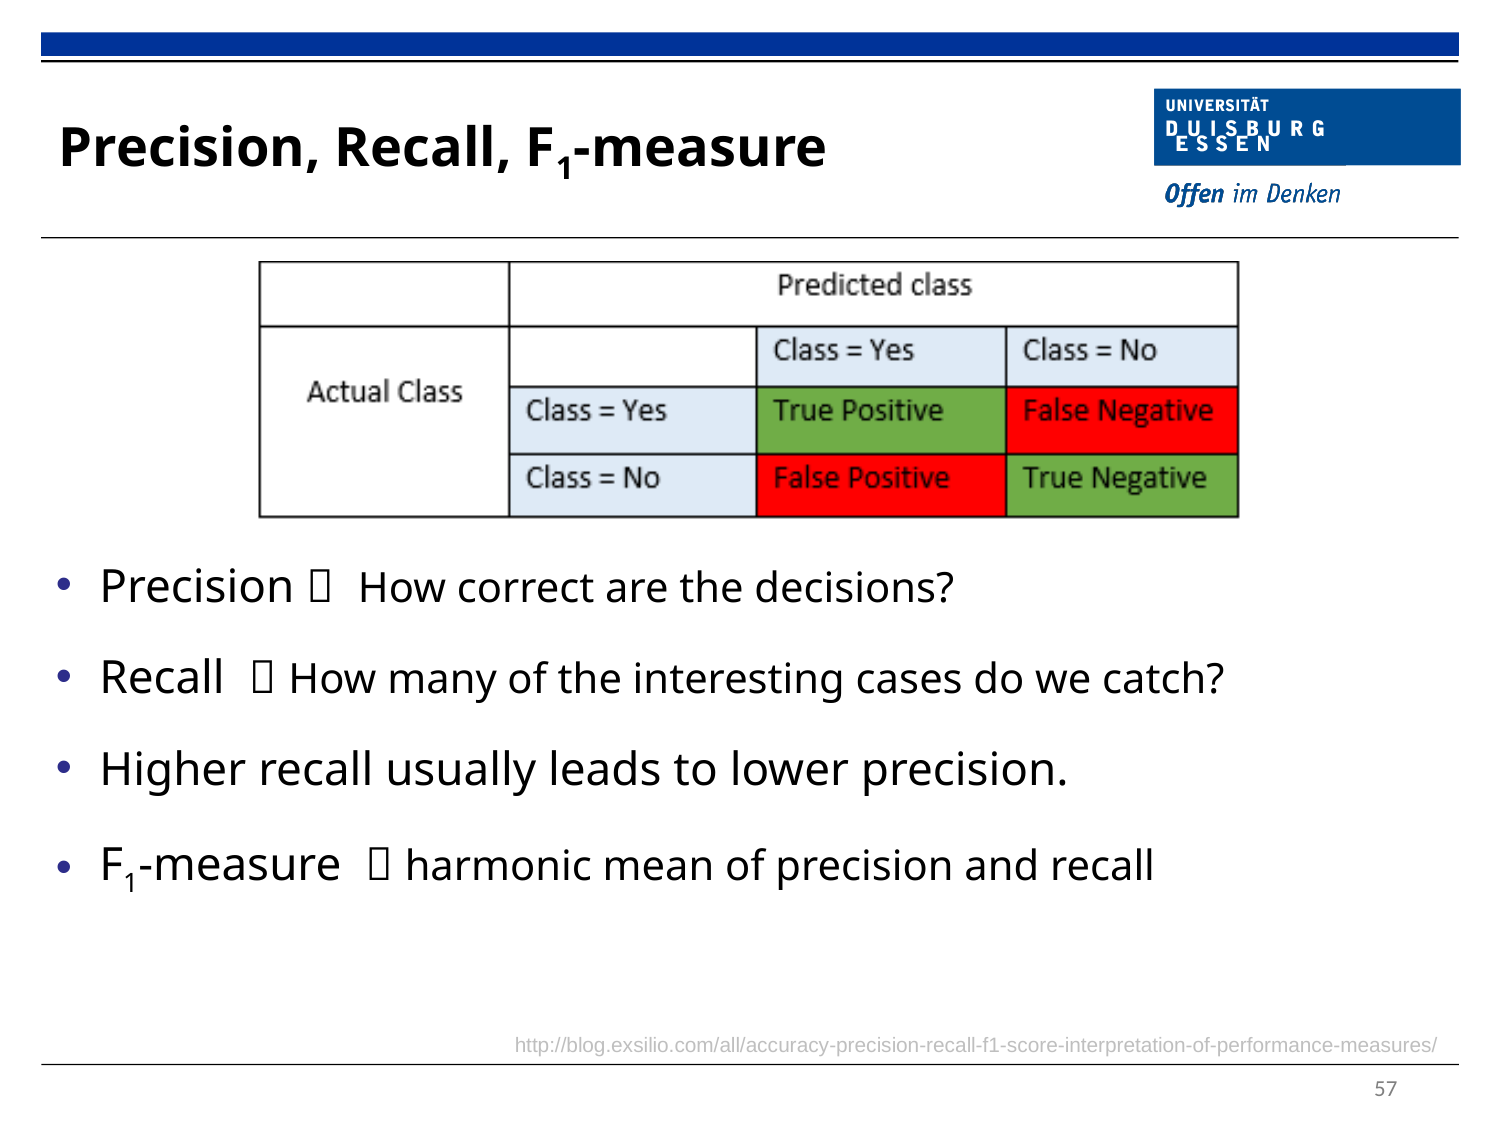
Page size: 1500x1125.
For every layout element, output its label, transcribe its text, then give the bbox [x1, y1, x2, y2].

title Precision, Recall, F1-measure [58, 79, 1126, 218]
text_box http://blog.exsilio.com/all/accuracy-precision-recall-f1-score-interpretation-of-performance-measures/ [500, 1024, 1471, 1065]
picture [257, 260, 1243, 521]
picture [1154, 80, 1461, 213]
